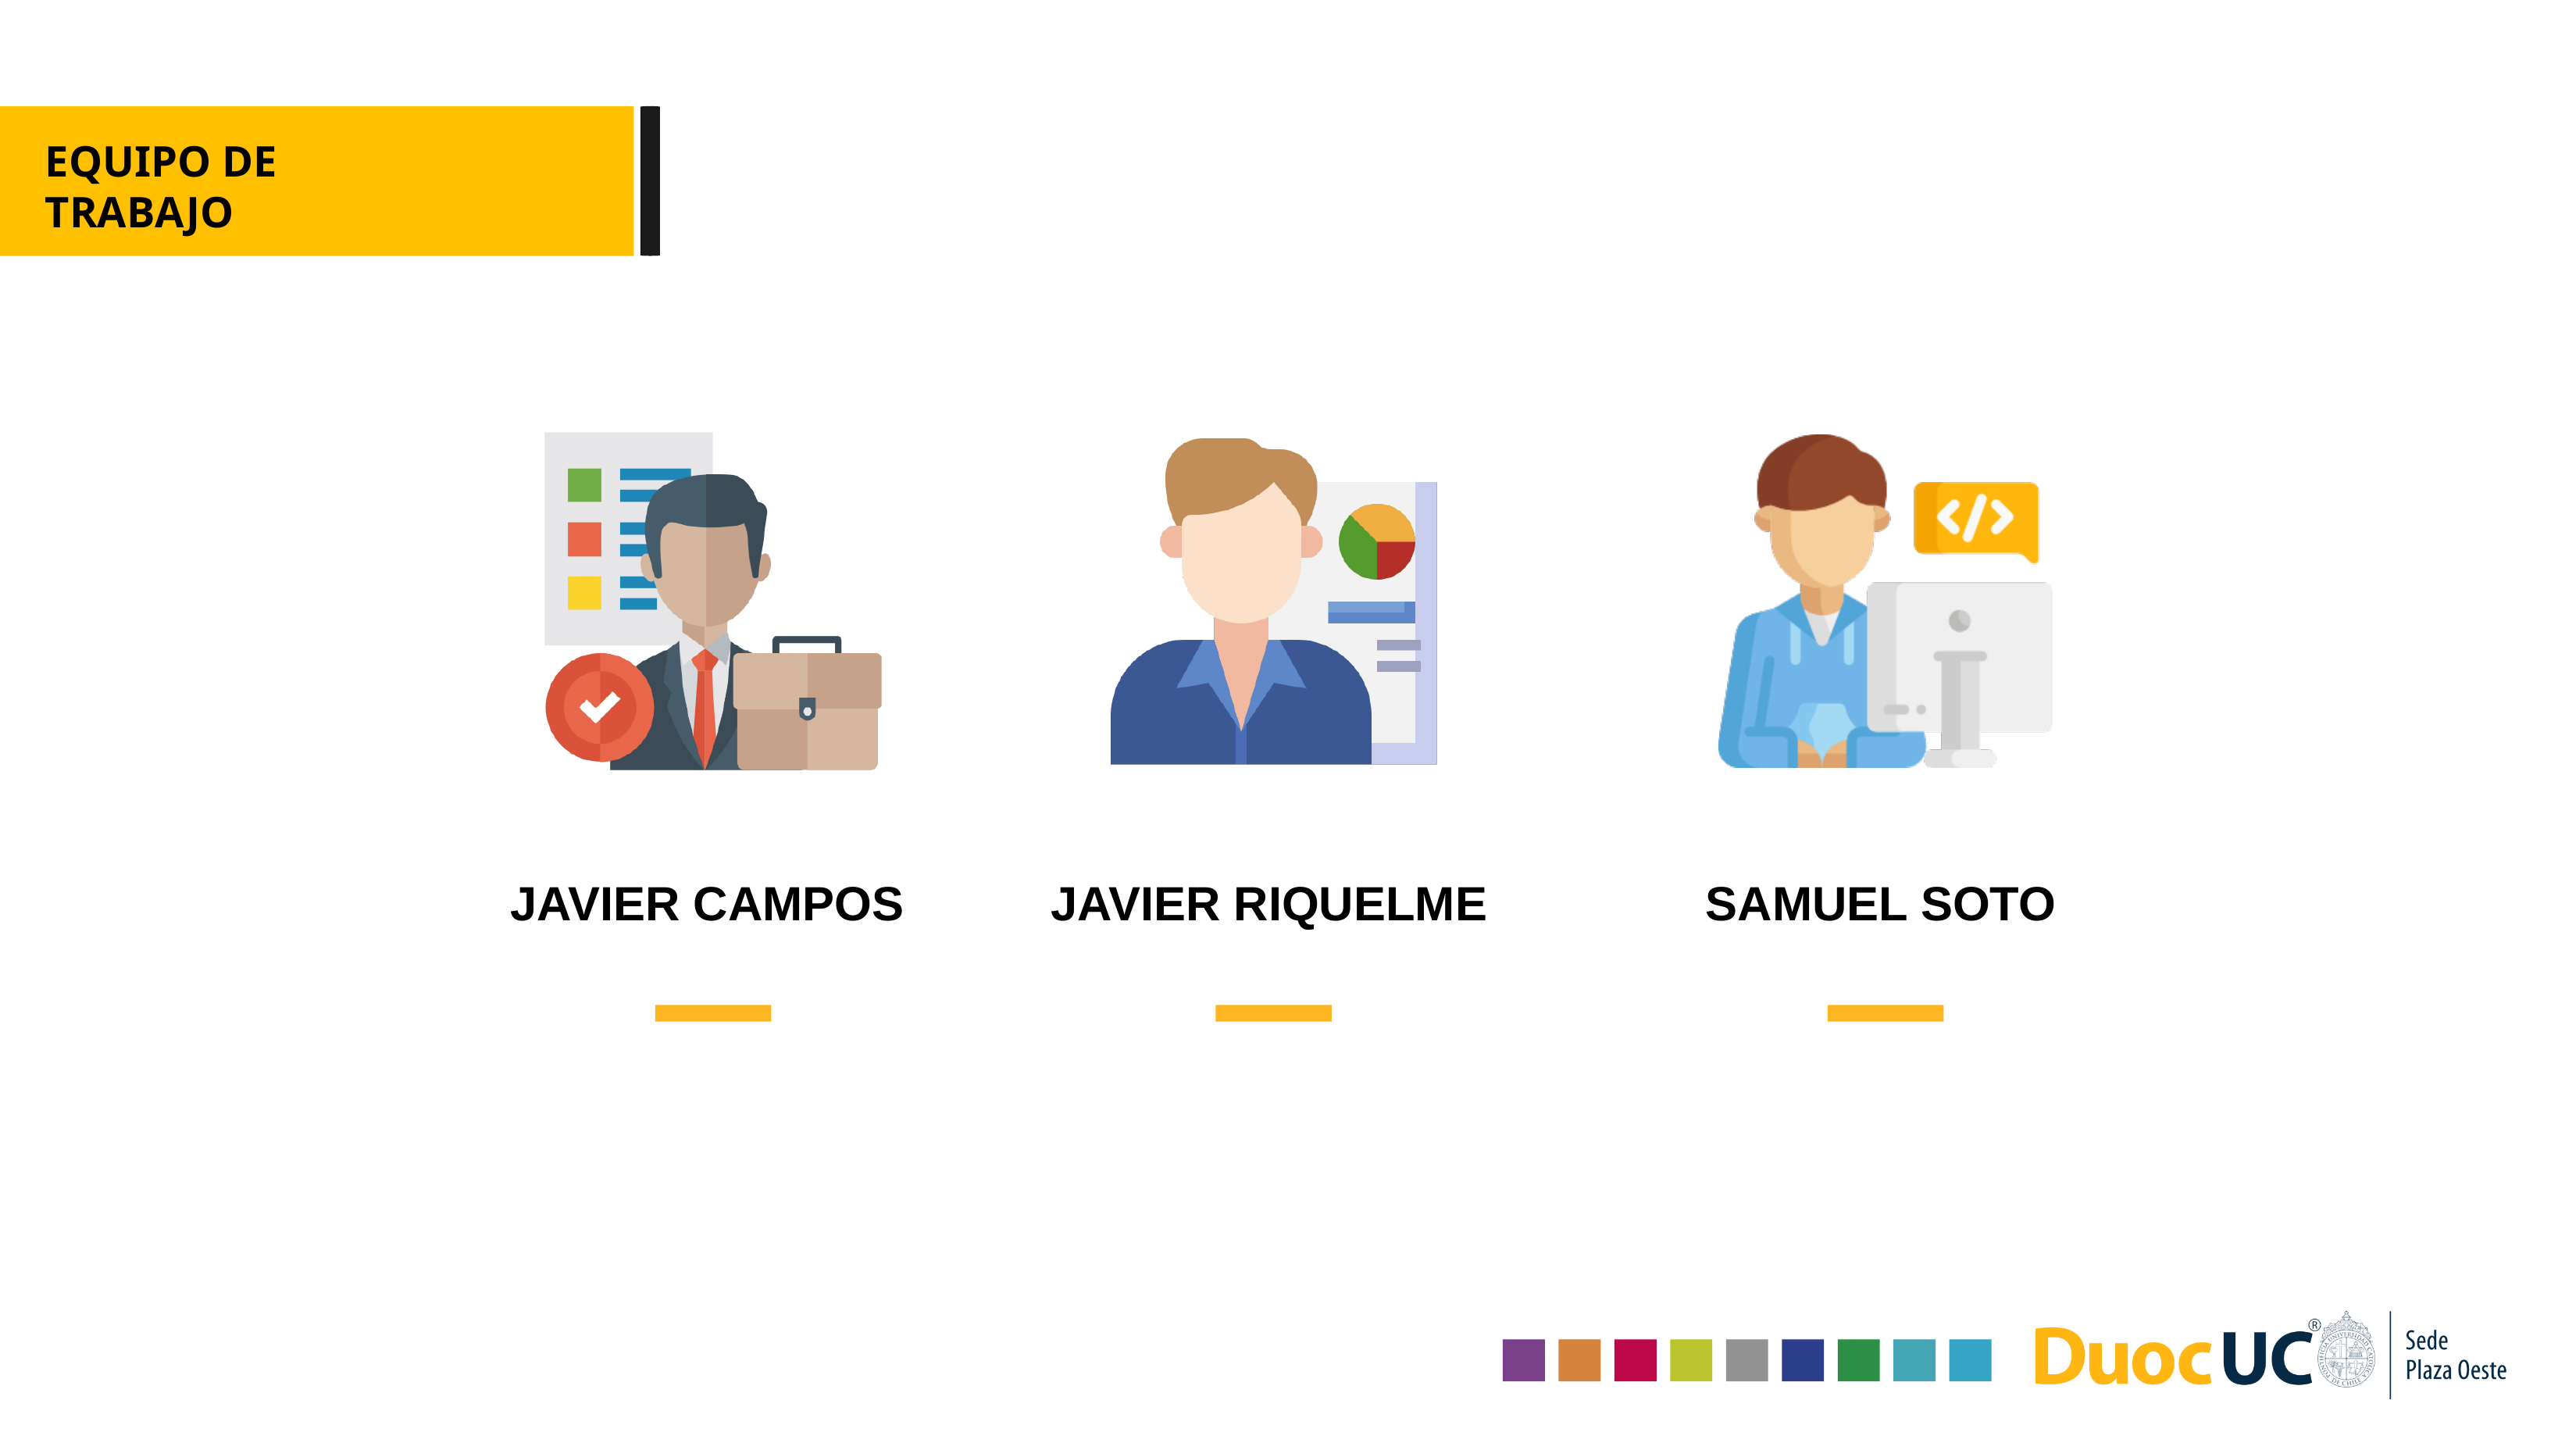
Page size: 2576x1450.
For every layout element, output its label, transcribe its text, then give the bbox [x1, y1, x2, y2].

picture [2031, 1310, 2512, 1400]
text_box [655, 1005, 772, 1022]
text_box JAVIER RIQUELME [1049, 870, 1498, 930]
text_box [1215, 1005, 1332, 1022]
text_box SAMUEL SOTO [1704, 870, 2068, 930]
picture [539, 427, 887, 775]
picture [1100, 427, 1447, 775]
text_box [1827, 1005, 1944, 1022]
text_box JAVIER CAMPOS [508, 870, 918, 930]
text_box EQUIPO DE TRABAJO [33, 123, 634, 239]
picture [1718, 434, 2053, 768]
